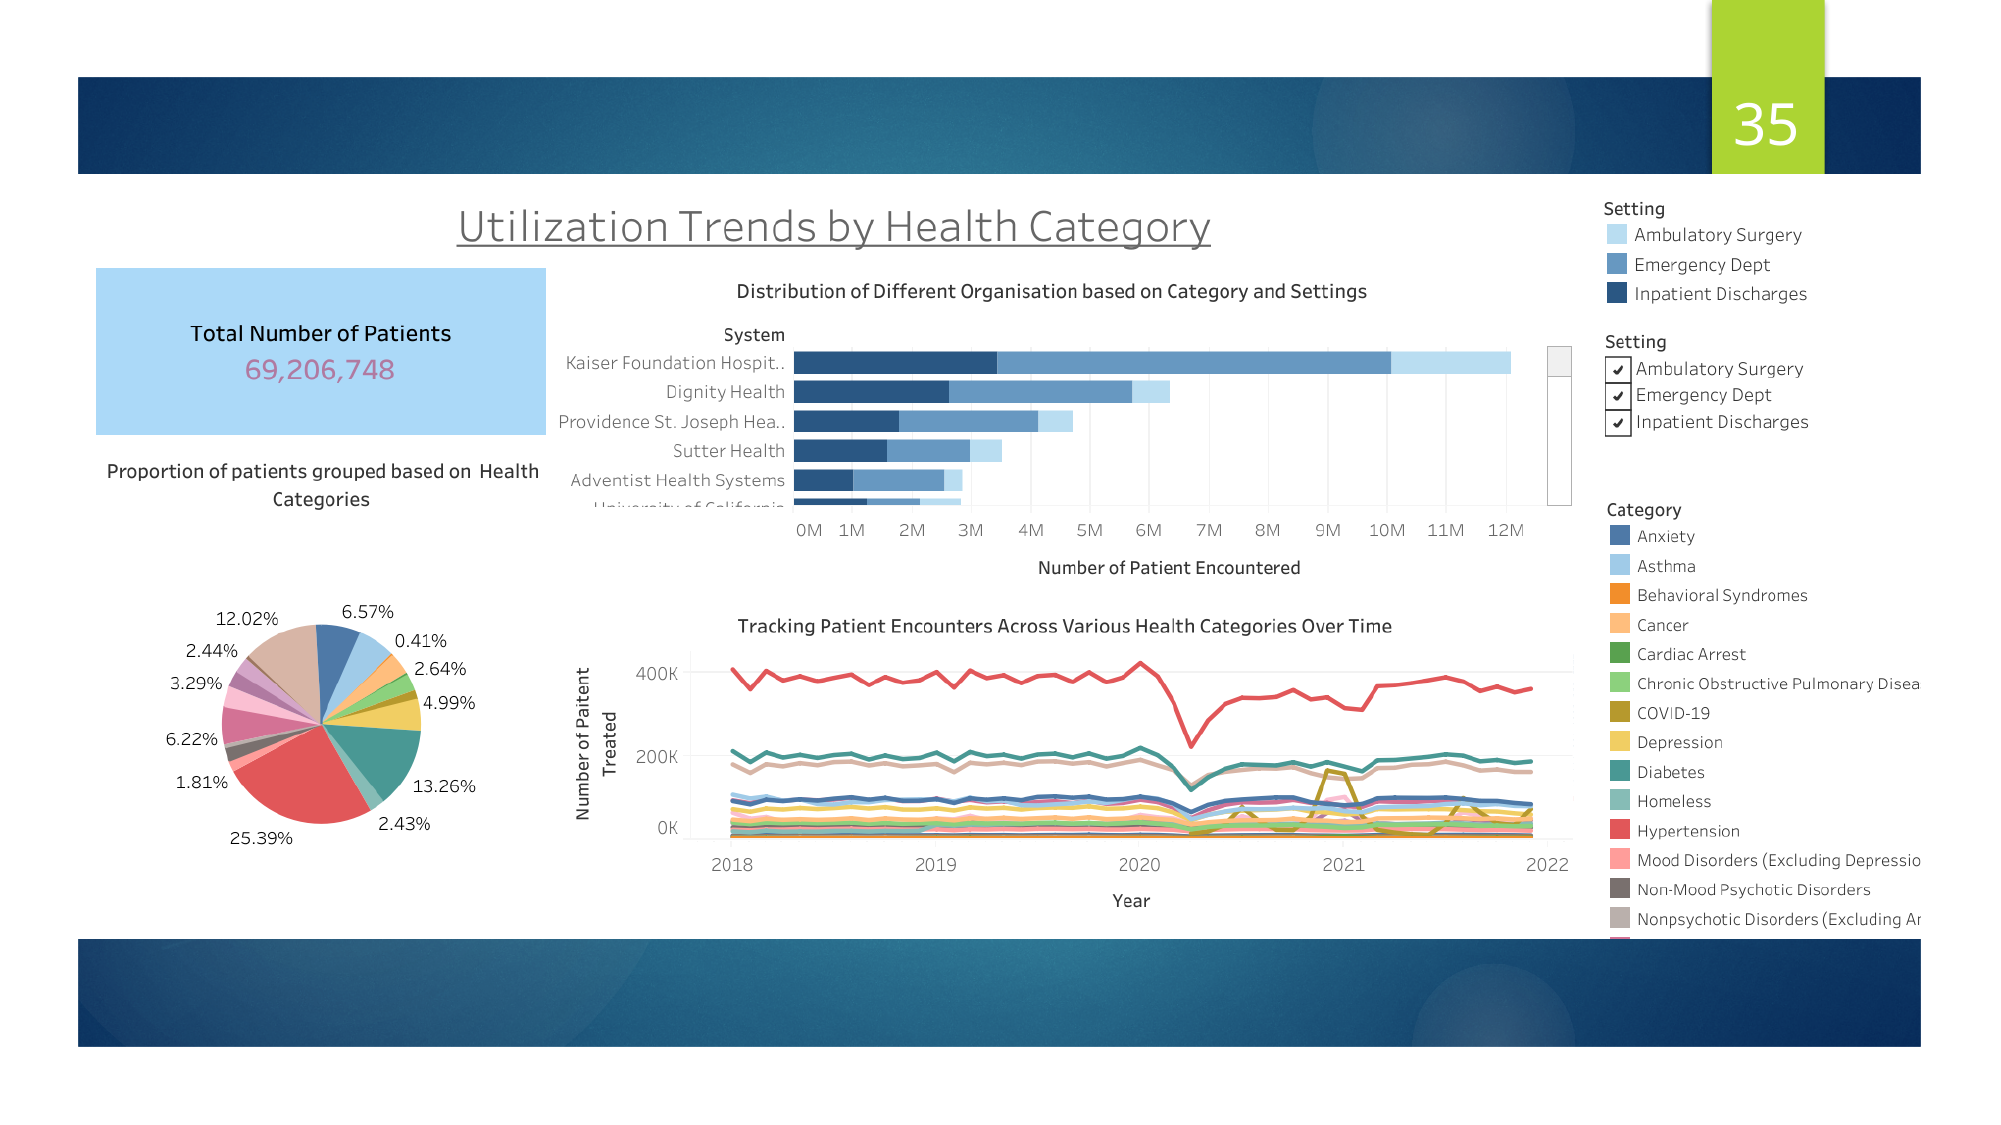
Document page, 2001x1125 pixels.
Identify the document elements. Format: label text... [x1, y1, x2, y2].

slide_number 35 [1698, 48, 1836, 172]
picture [77, 174, 1921, 939]
